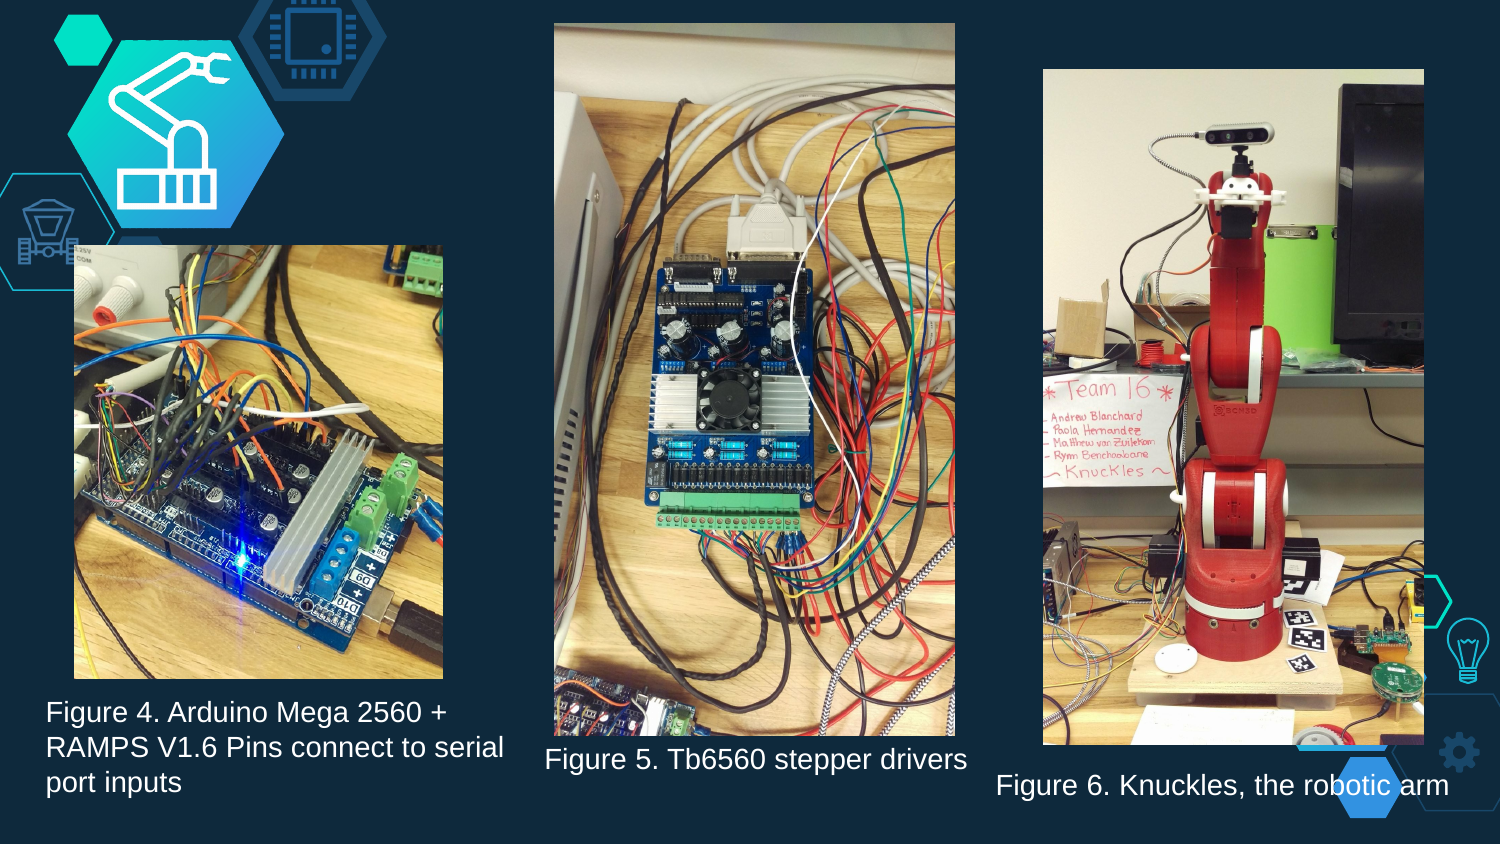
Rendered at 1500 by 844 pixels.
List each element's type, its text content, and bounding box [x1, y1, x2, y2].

picture [554, 22, 956, 736]
picture [16, 199, 443, 679]
picture [95, 44, 246, 214]
text_box Figure 4. Arduino Mega 2560 + RAMPS V1.6 Pins connect to serial port inputs [30, 678, 546, 811]
text_box Figure 6. Knuckles, the robotic arm [980, 751, 1500, 828]
text_box Figure 5. Tb6560 stepper drivers [529, 725, 1042, 802]
picture [270, 0, 356, 79]
picture [1043, 69, 1424, 745]
